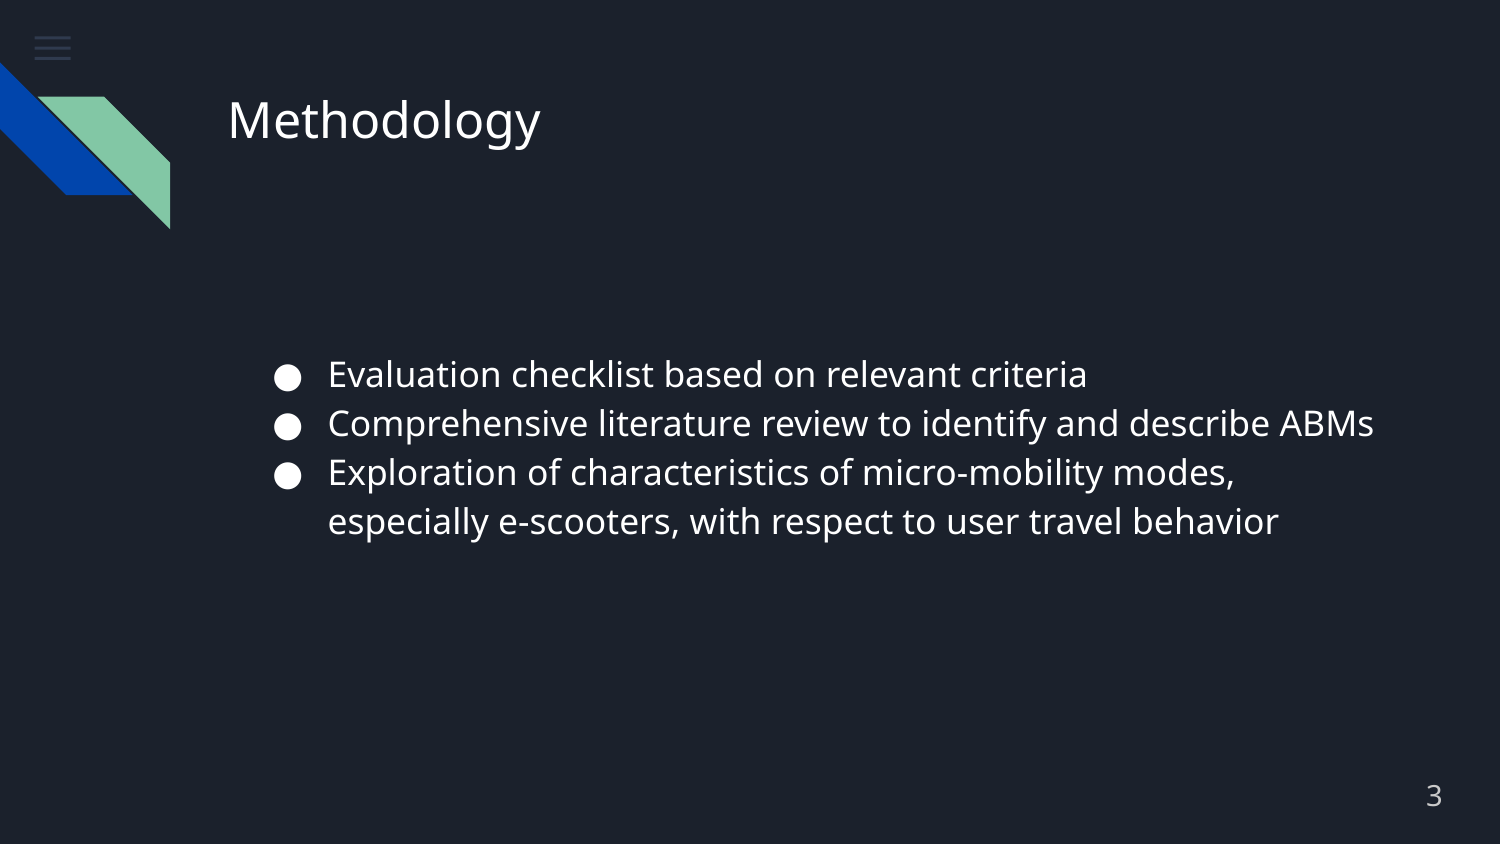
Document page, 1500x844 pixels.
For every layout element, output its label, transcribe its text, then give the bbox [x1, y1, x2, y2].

text_box 3 [1411, 762, 1466, 828]
title Methodology [212, 64, 1368, 215]
text_box Evaluation checklist based on relevant criteria Comprehensive literature review to identify and describe ABMs Exploration of characteristics of micro-mobility modes, especially e-scooters, with respect to user travel behavior [237, 263, 1393, 688]
